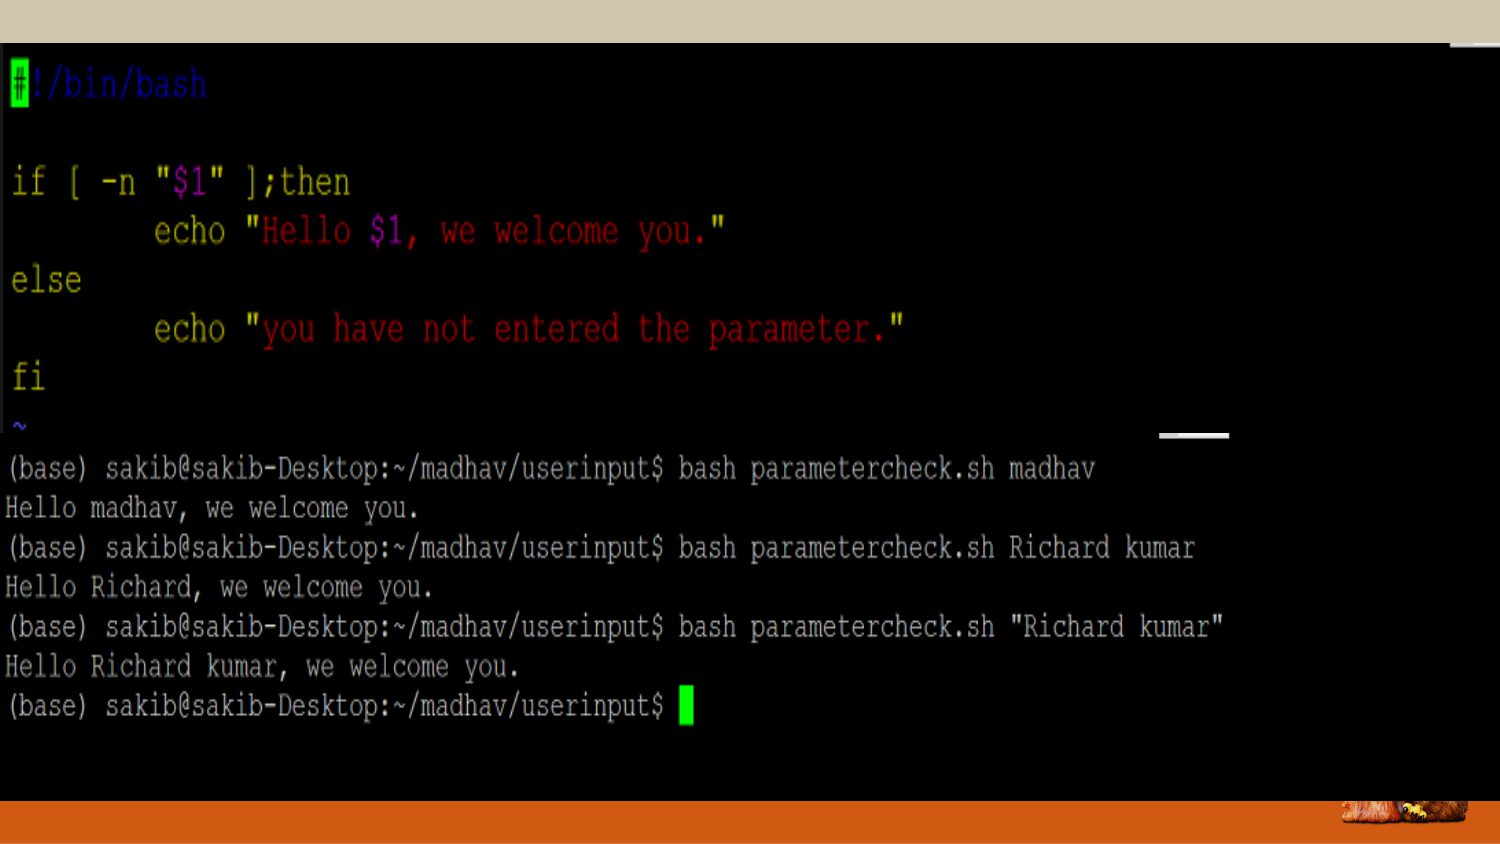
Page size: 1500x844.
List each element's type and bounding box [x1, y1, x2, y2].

picture [0, 42, 1500, 826]
list [0, 0, 1500, 42]
